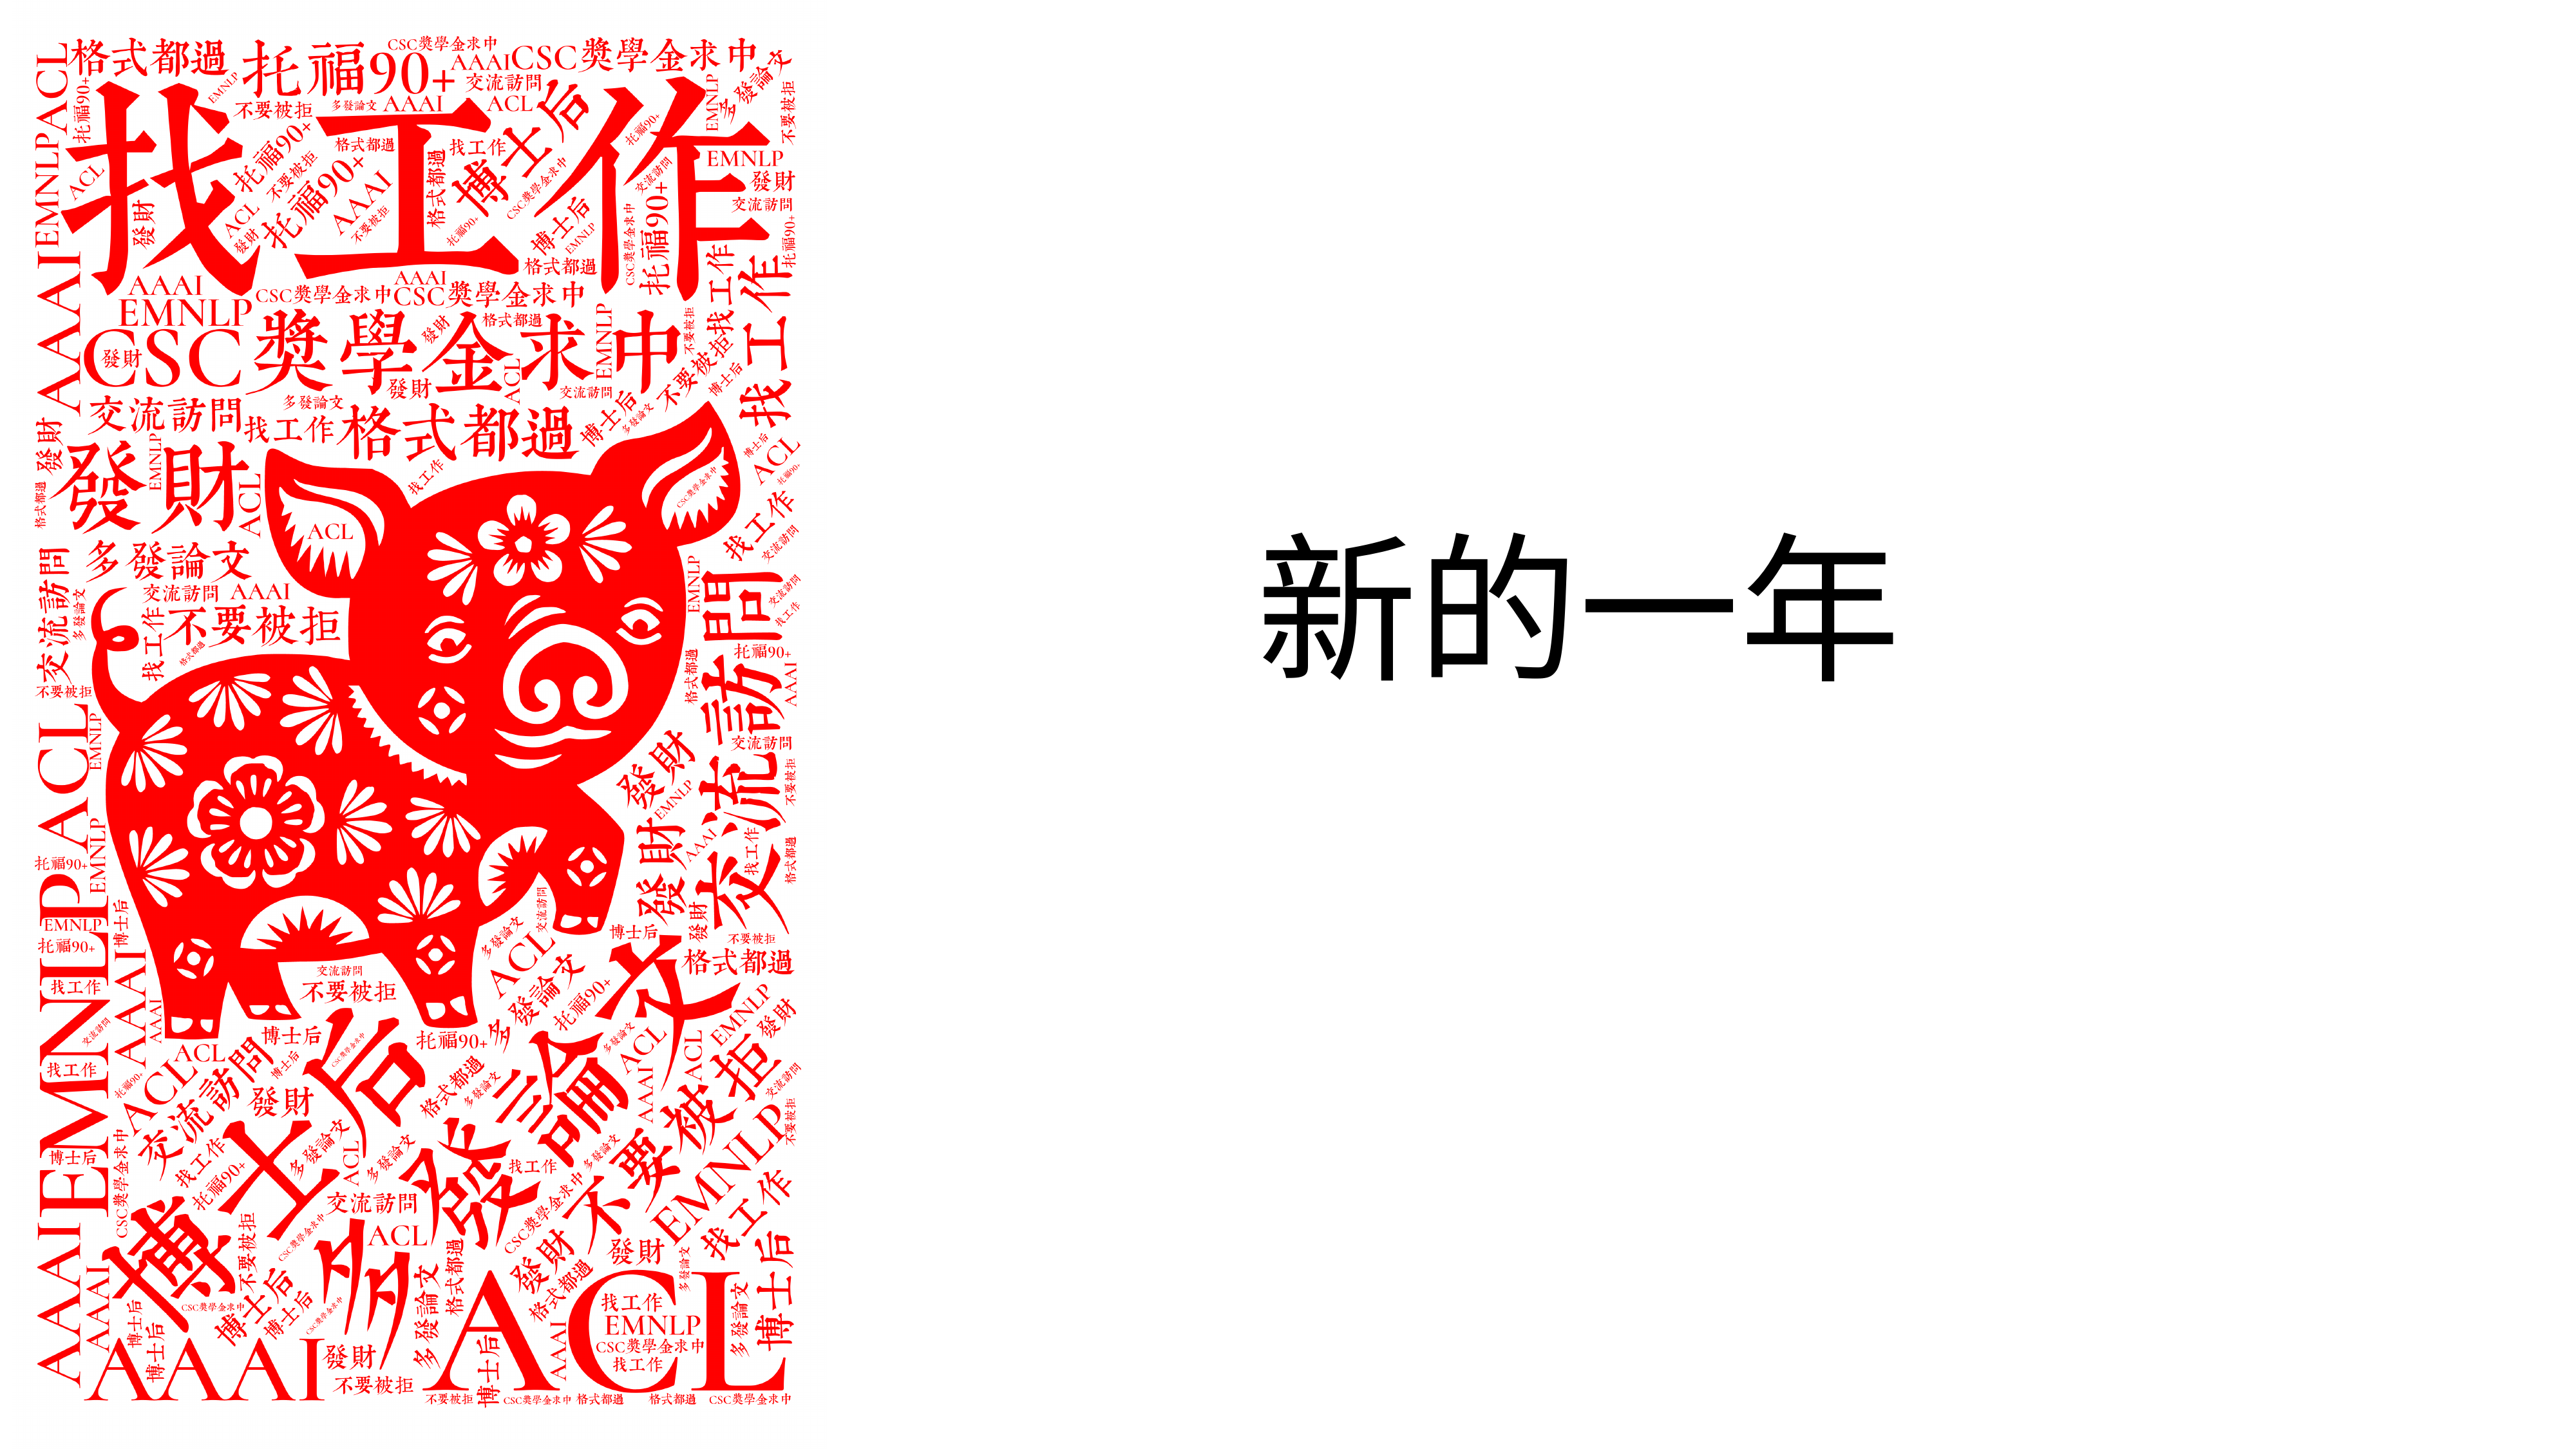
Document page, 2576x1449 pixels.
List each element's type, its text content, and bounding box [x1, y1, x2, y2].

text_box 新的一年 [1249, 500, 1909, 708]
picture [11, 0, 828, 1449]
